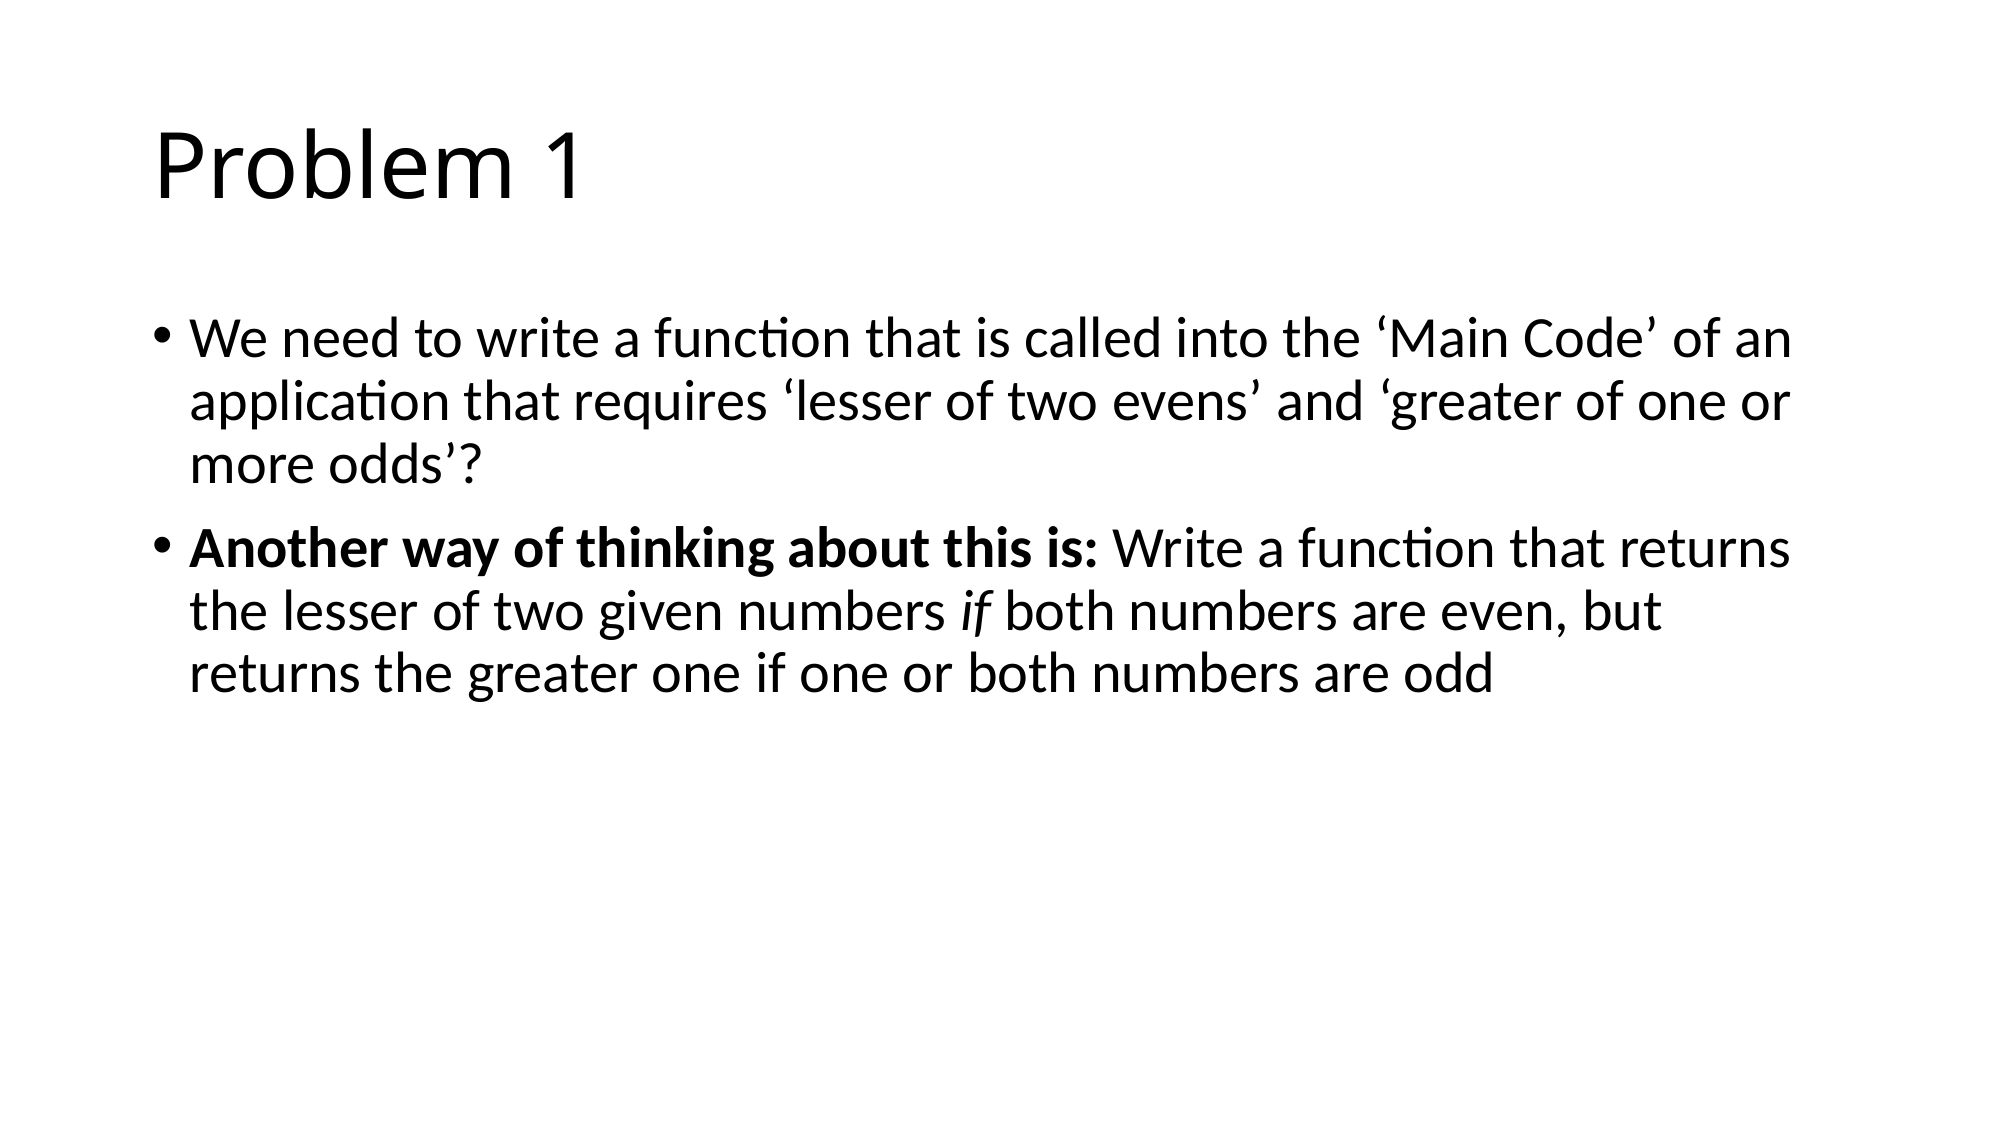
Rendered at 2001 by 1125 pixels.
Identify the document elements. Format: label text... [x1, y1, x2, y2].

list We need to write a function that is called into the ‘Main Code’ of an application that requires ‘lesser of two evens’ and ‘greater of one or more odds’? Another way of thinking about this is: Write a function that returns the lesser of two given numbers if both numbers are even, but returns the greater one if one or both numbers are odd [137, 299, 1863, 1014]
title Problem 1 [137, 59, 1863, 278]
